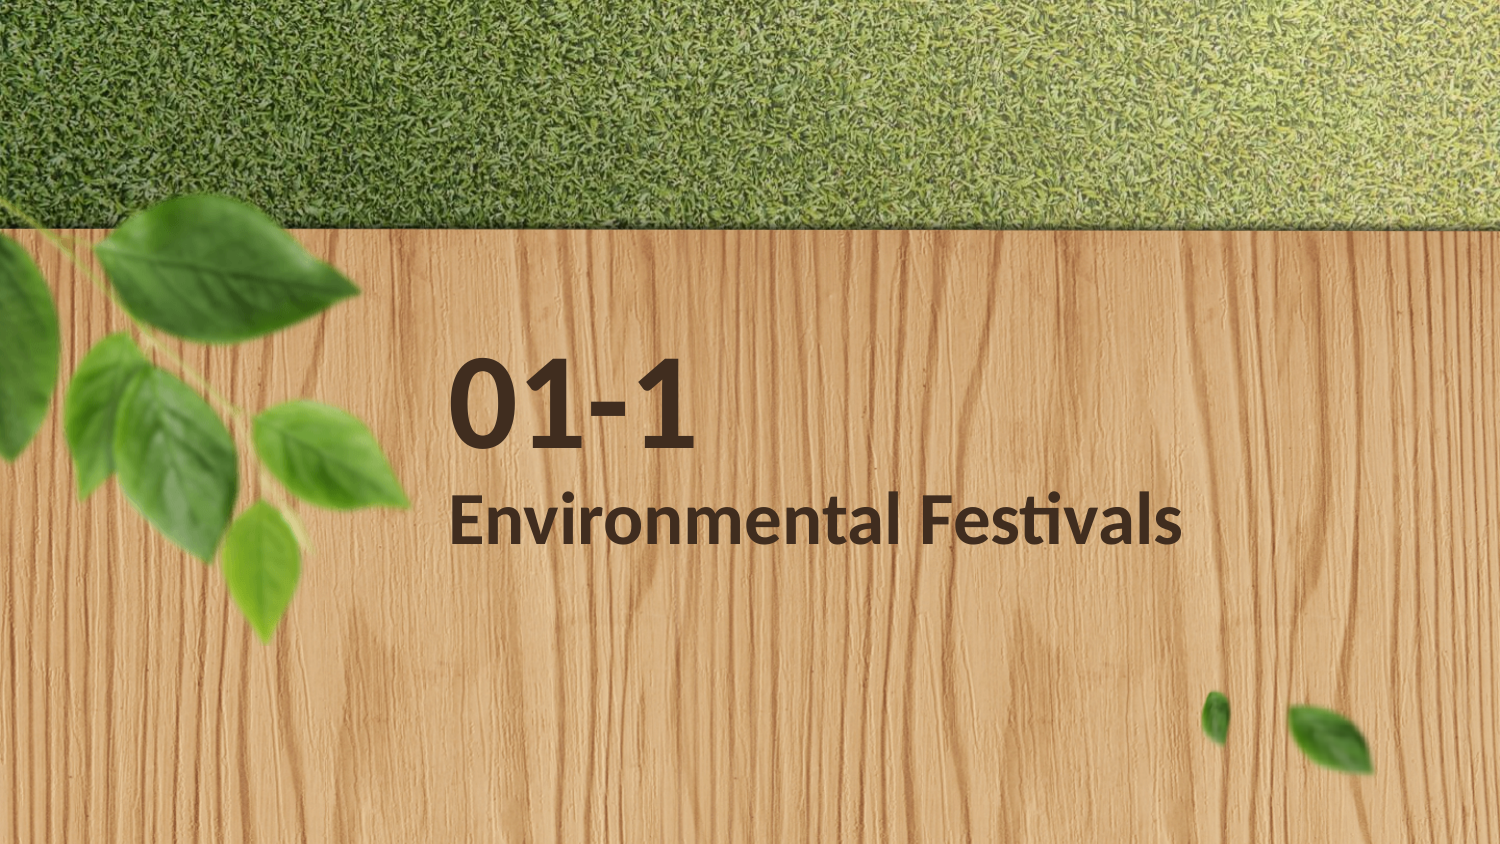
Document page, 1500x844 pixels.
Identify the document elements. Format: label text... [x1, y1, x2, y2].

picture [0, 0, 1500, 844]
list Environmental Festivals [448, 469, 1459, 561]
list 01-1 [448, 310, 1037, 469]
